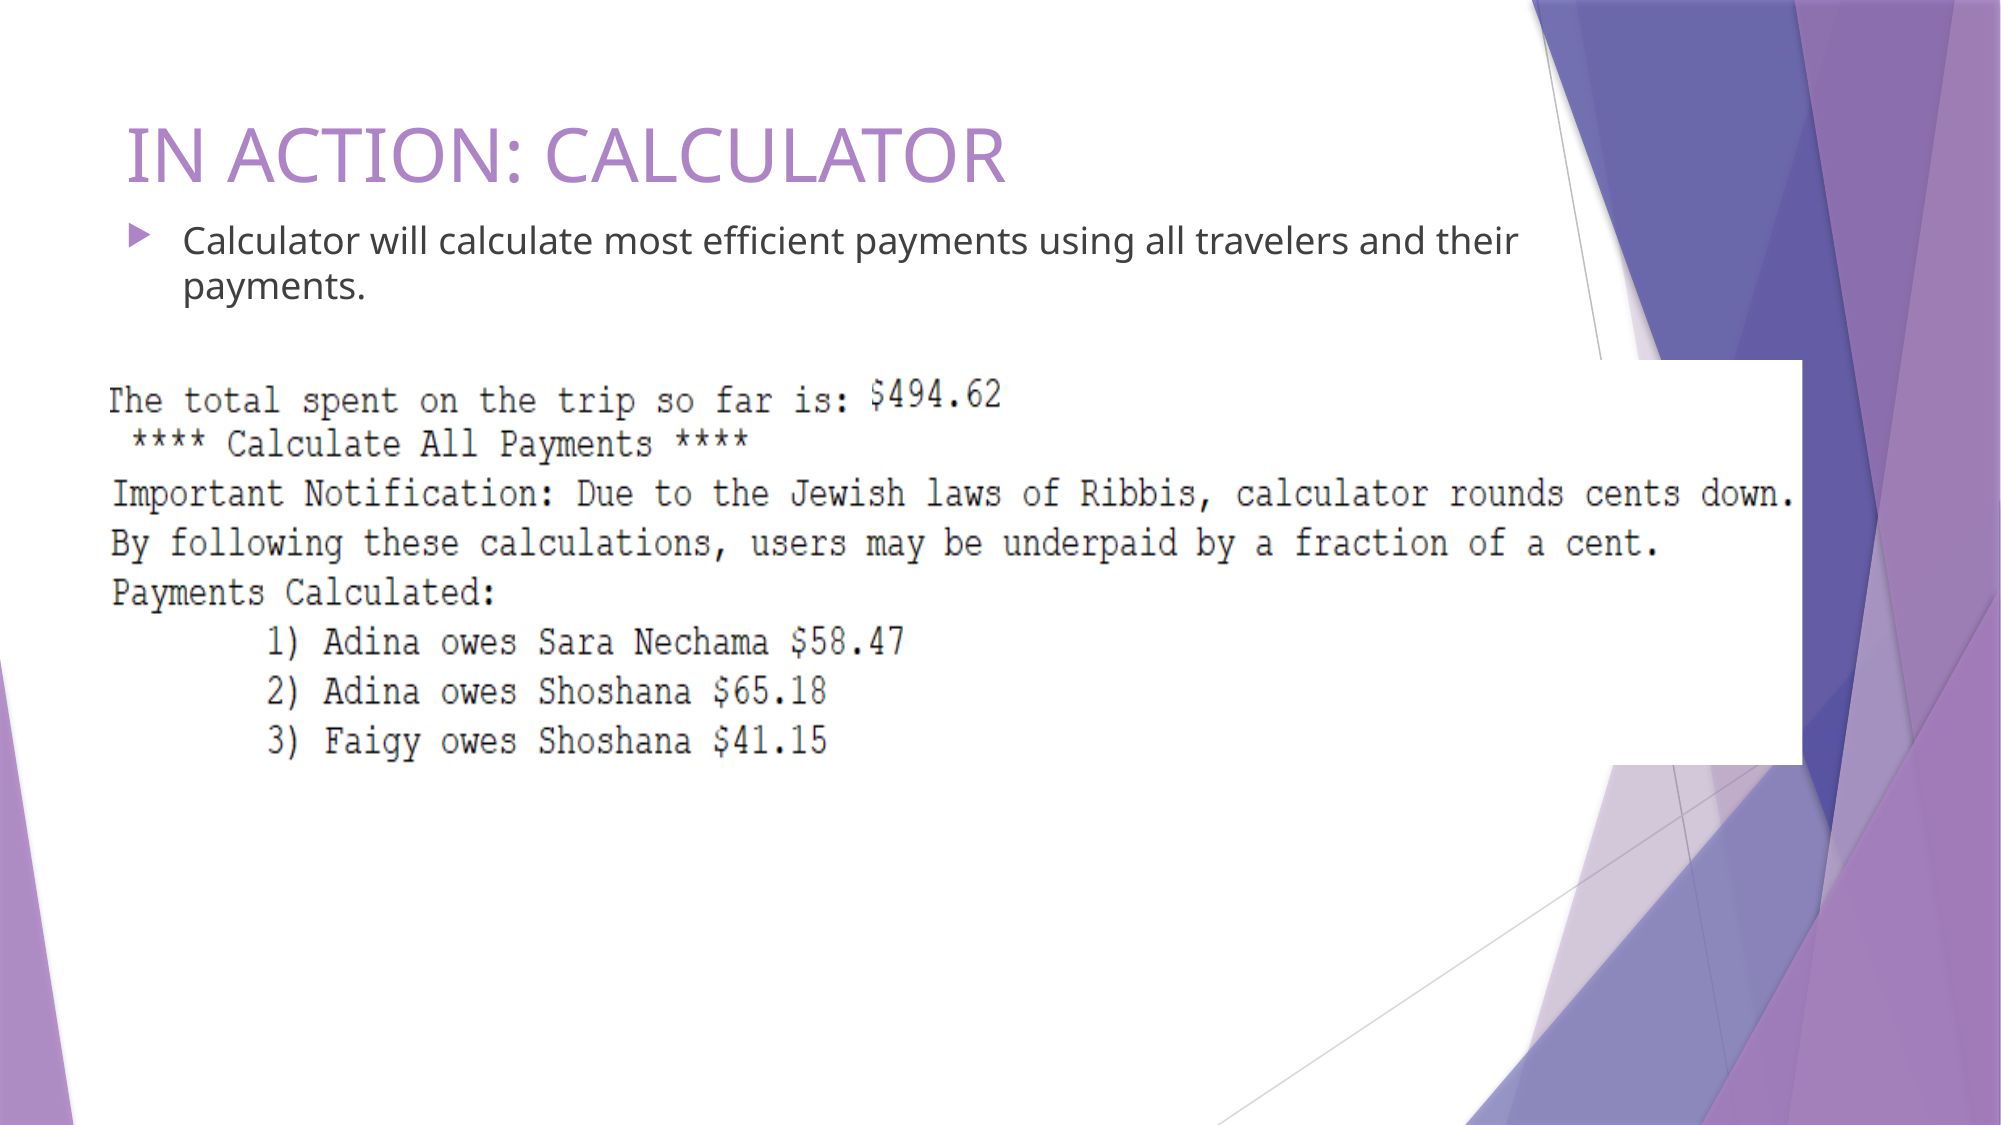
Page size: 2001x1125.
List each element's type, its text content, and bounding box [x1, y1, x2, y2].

title IN ACTION: CALCULATOR [111, 99, 1522, 209]
list Calculator will calculate most efficient payments using all travelers and their payments. [111, 209, 1708, 360]
list Calculator will calculate most efficient payments using all travelers and their payments. [111, 776, 1708, 847]
picture [109, 360, 1803, 765]
